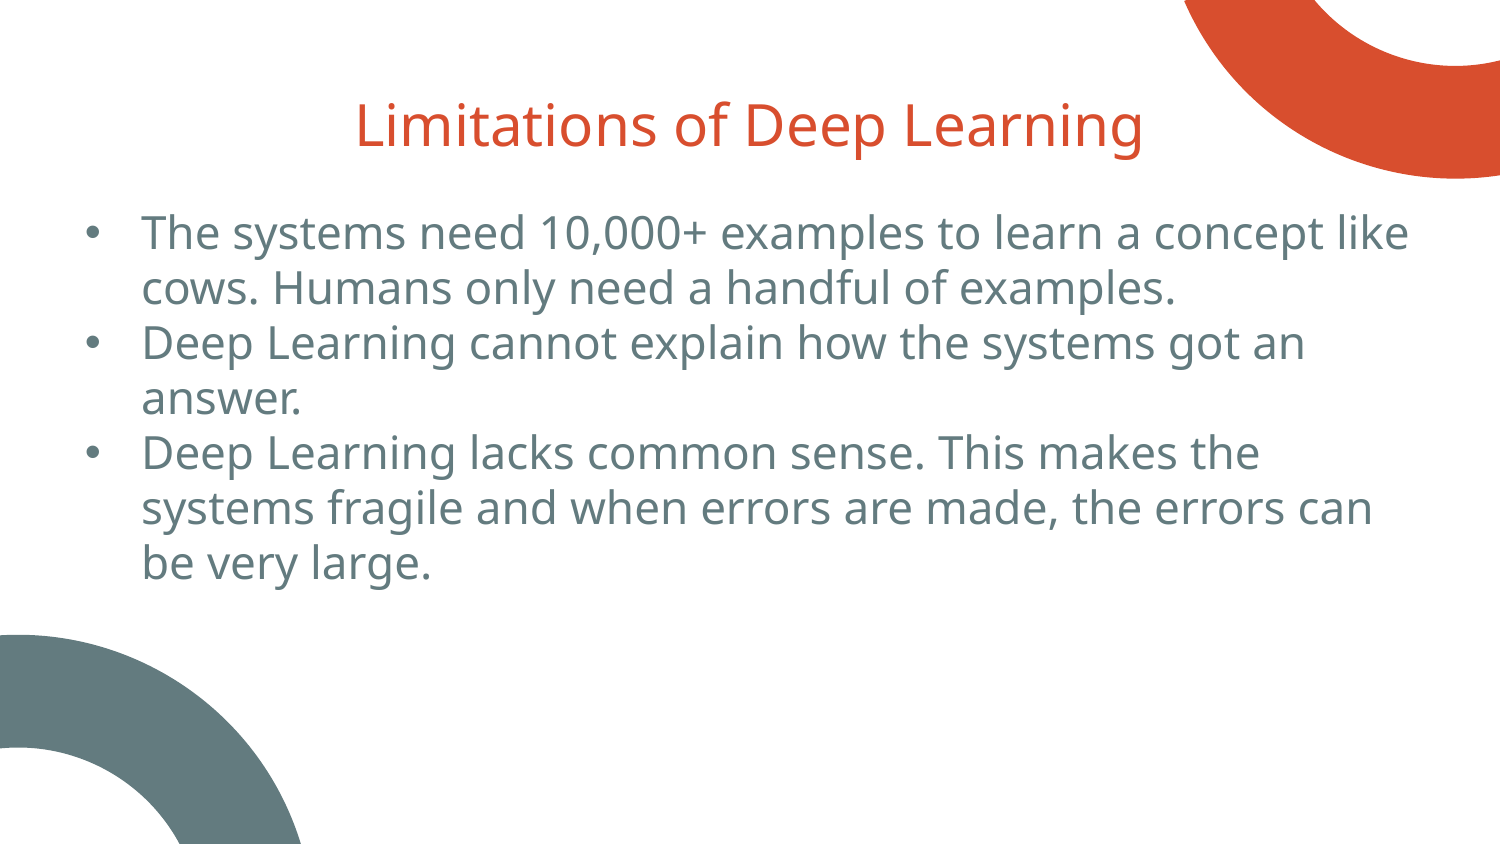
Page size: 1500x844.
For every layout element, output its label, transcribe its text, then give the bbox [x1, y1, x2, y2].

title Limitations of Deep Learning [51, 72, 1449, 167]
text_box The systems need 10,000+ examples to learn a concept like cows. Humans only need a handful of examples. Deep Learning cannot explain how the systems got an answer. Deep Learning lacks common sense. This makes the systems fragile and when errors are made, the errors can be very large. [51, 188, 1449, 750]
